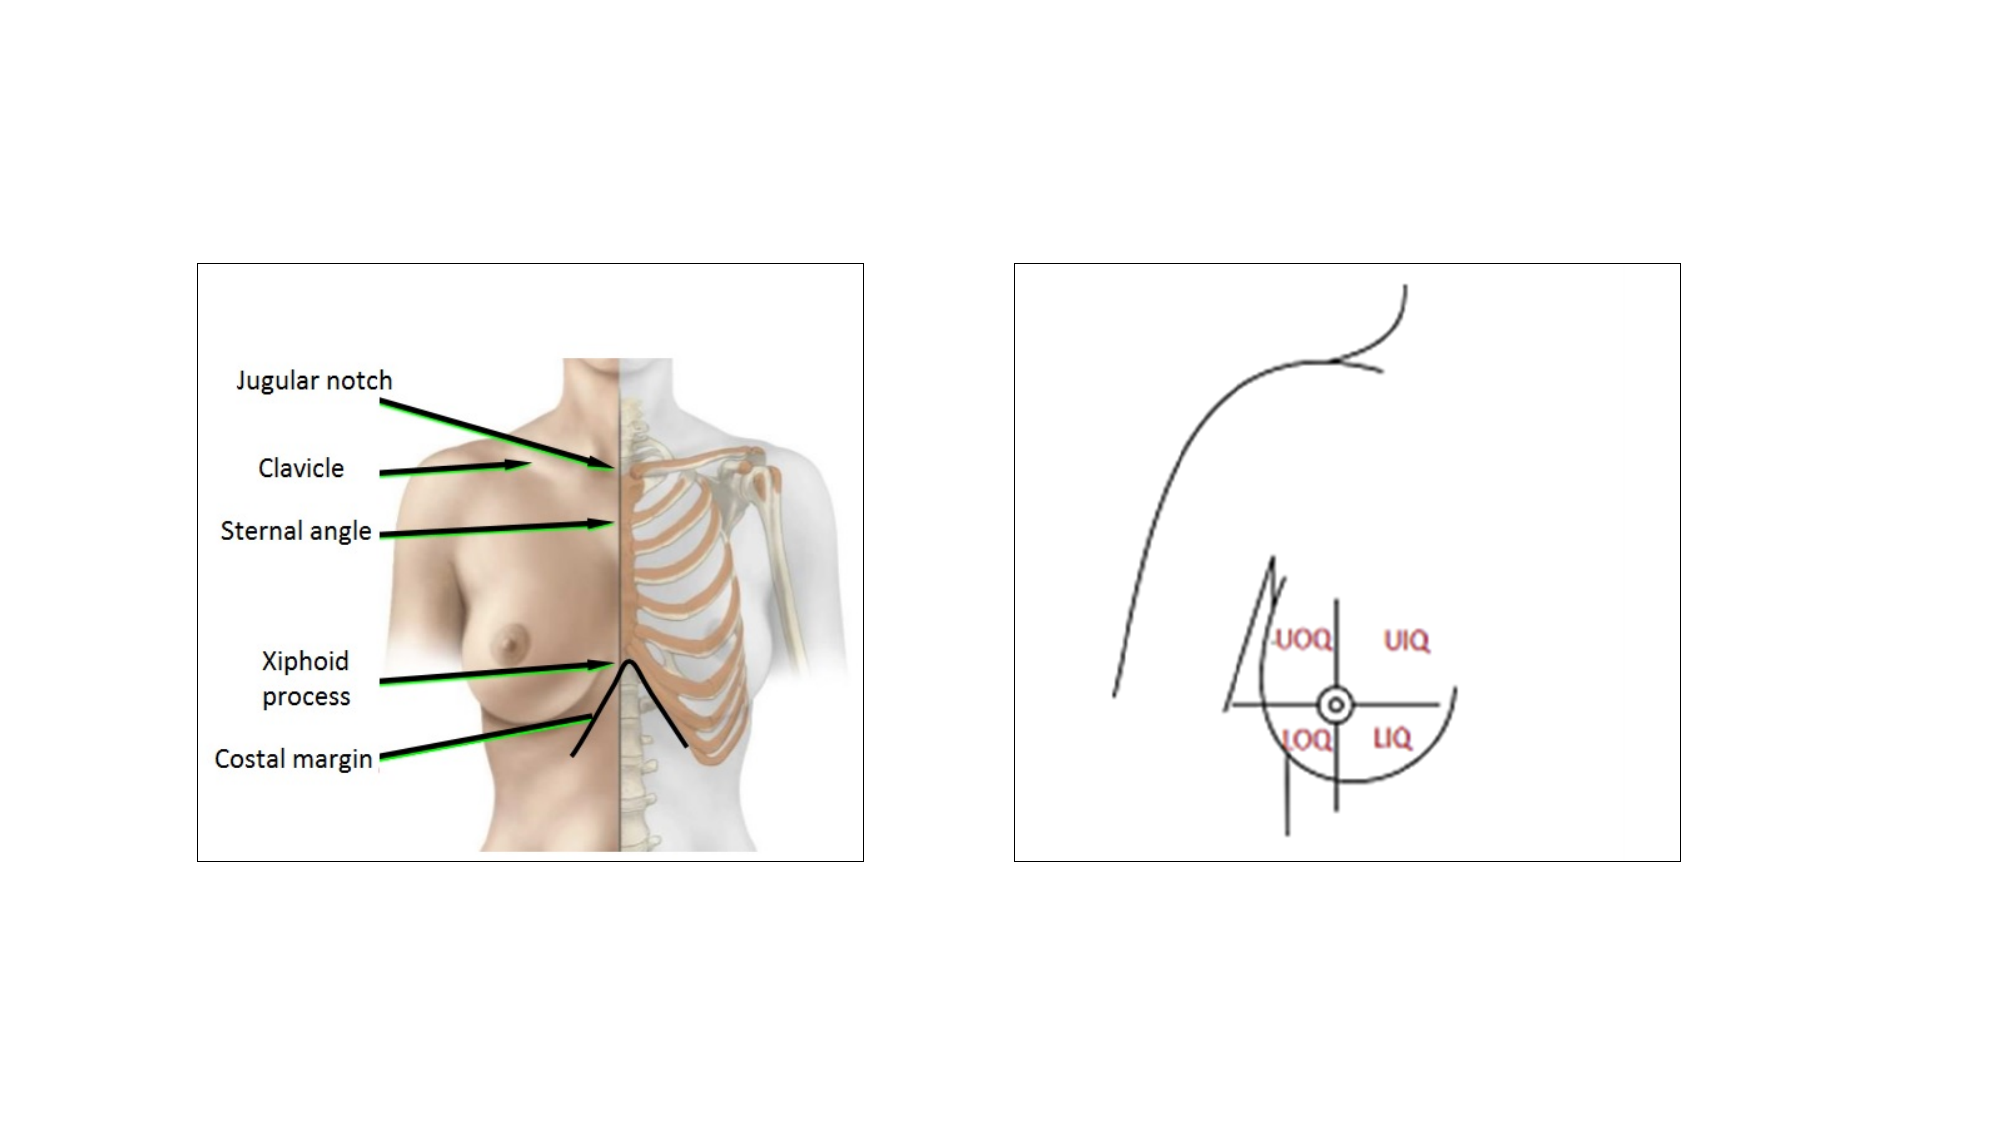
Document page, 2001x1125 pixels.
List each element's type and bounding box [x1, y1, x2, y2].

picture [197, 263, 864, 862]
picture [1014, 263, 1681, 862]
